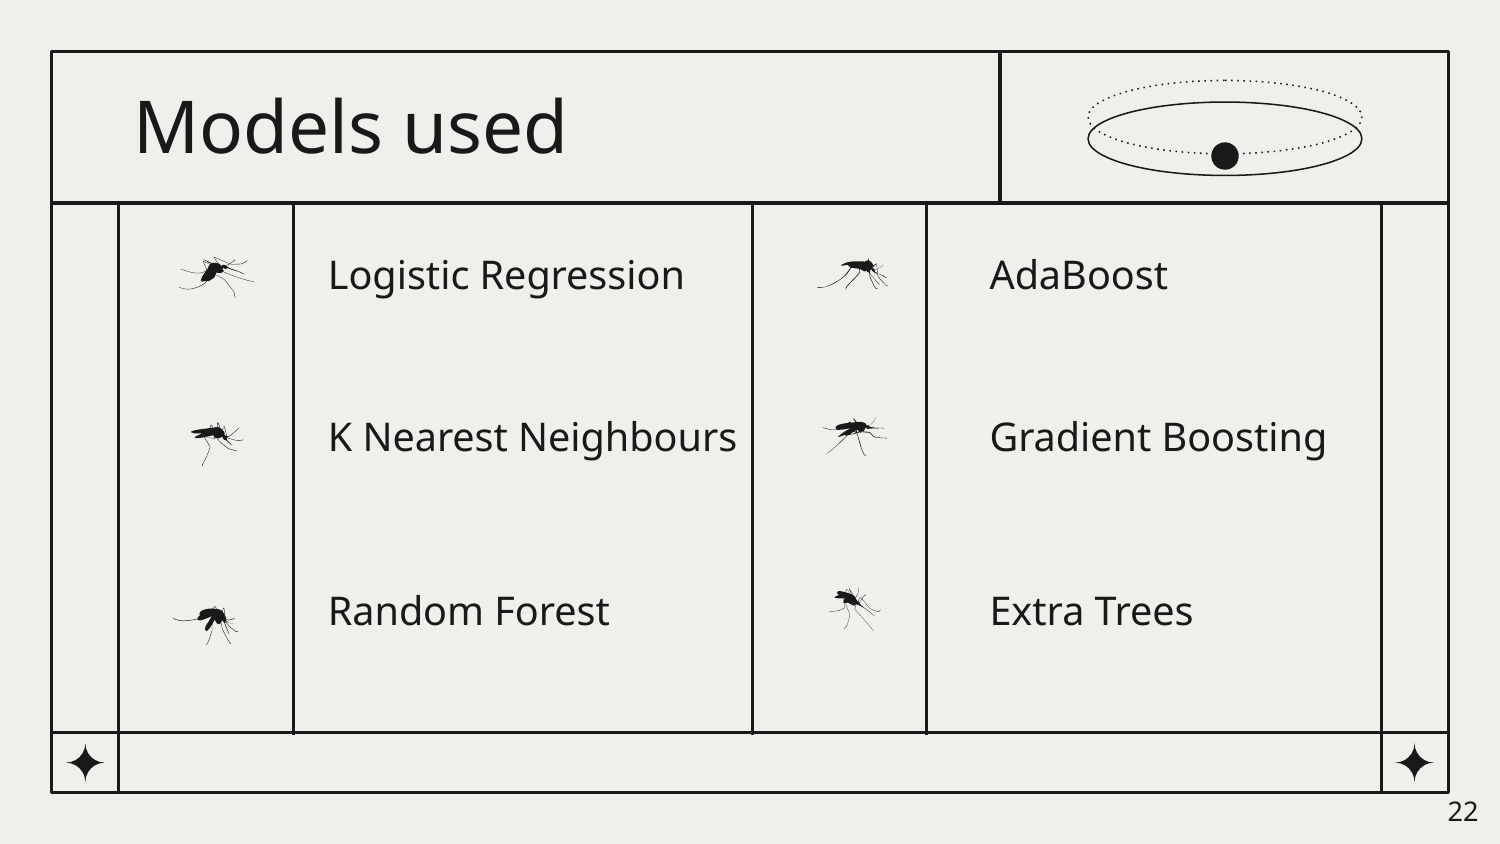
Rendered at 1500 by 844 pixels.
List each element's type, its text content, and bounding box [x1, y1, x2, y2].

text_box [1211, 142, 1239, 170]
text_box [191, 420, 243, 459]
slide_number ‹#› [1403, 779, 1494, 844]
title AdaBoost [974, 229, 1327, 298]
title K Nearest Neighbours [312, 392, 776, 460]
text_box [172, 605, 239, 646]
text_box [189, 239, 245, 312]
title Gradient Boosting [974, 392, 1362, 460]
title Logistic Regression [312, 229, 719, 298]
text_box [820, 254, 890, 297]
text_box [1088, 128, 1362, 176]
title Extra Trees [974, 566, 1327, 634]
title Models used [118, 88, 1000, 160]
text_box [822, 417, 887, 457]
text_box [831, 585, 879, 638]
text_box [1088, 80, 1362, 154]
title Random Forest [312, 566, 665, 634]
